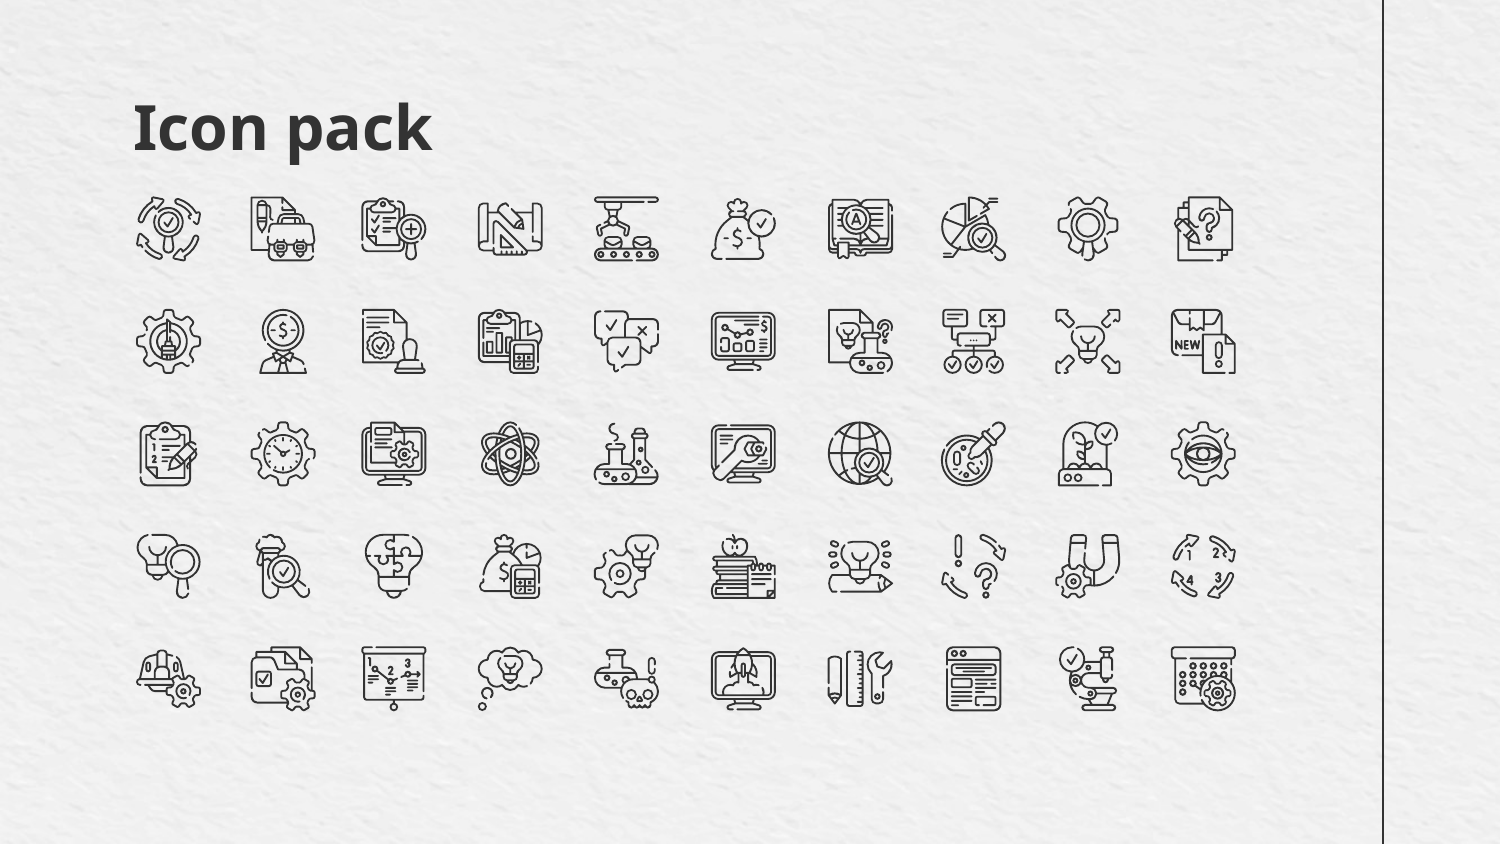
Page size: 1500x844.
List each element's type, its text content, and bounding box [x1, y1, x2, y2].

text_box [940, 533, 1007, 600]
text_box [710, 197, 777, 261]
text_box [1055, 308, 1121, 375]
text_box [940, 421, 1007, 487]
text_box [1170, 308, 1236, 375]
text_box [1057, 196, 1119, 262]
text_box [827, 539, 894, 593]
title Icon pack [118, 72, 1382, 167]
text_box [361, 421, 427, 487]
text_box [593, 310, 660, 373]
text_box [250, 421, 316, 487]
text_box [827, 308, 894, 375]
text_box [477, 308, 543, 375]
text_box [1173, 196, 1234, 262]
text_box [710, 533, 777, 600]
text_box [710, 647, 776, 711]
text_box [1058, 646, 1118, 712]
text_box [361, 308, 426, 375]
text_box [255, 533, 312, 600]
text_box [593, 422, 660, 486]
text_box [478, 533, 542, 600]
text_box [593, 196, 660, 262]
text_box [1170, 421, 1236, 487]
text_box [827, 421, 894, 487]
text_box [1055, 533, 1121, 599]
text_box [593, 648, 660, 709]
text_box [710, 311, 777, 372]
text_box [364, 533, 424, 599]
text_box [1057, 421, 1119, 487]
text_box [136, 533, 201, 600]
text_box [940, 196, 1007, 262]
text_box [477, 202, 543, 256]
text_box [477, 646, 543, 712]
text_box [135, 308, 202, 375]
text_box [945, 646, 1002, 712]
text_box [479, 421, 541, 487]
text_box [942, 308, 1006, 375]
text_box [827, 198, 894, 260]
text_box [593, 534, 660, 599]
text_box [1170, 646, 1236, 712]
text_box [1170, 533, 1237, 600]
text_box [250, 646, 316, 712]
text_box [139, 421, 198, 487]
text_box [135, 649, 202, 709]
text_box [361, 646, 427, 712]
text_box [710, 424, 777, 484]
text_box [258, 308, 308, 375]
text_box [827, 650, 894, 708]
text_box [361, 197, 427, 261]
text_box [135, 196, 202, 262]
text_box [250, 196, 316, 262]
